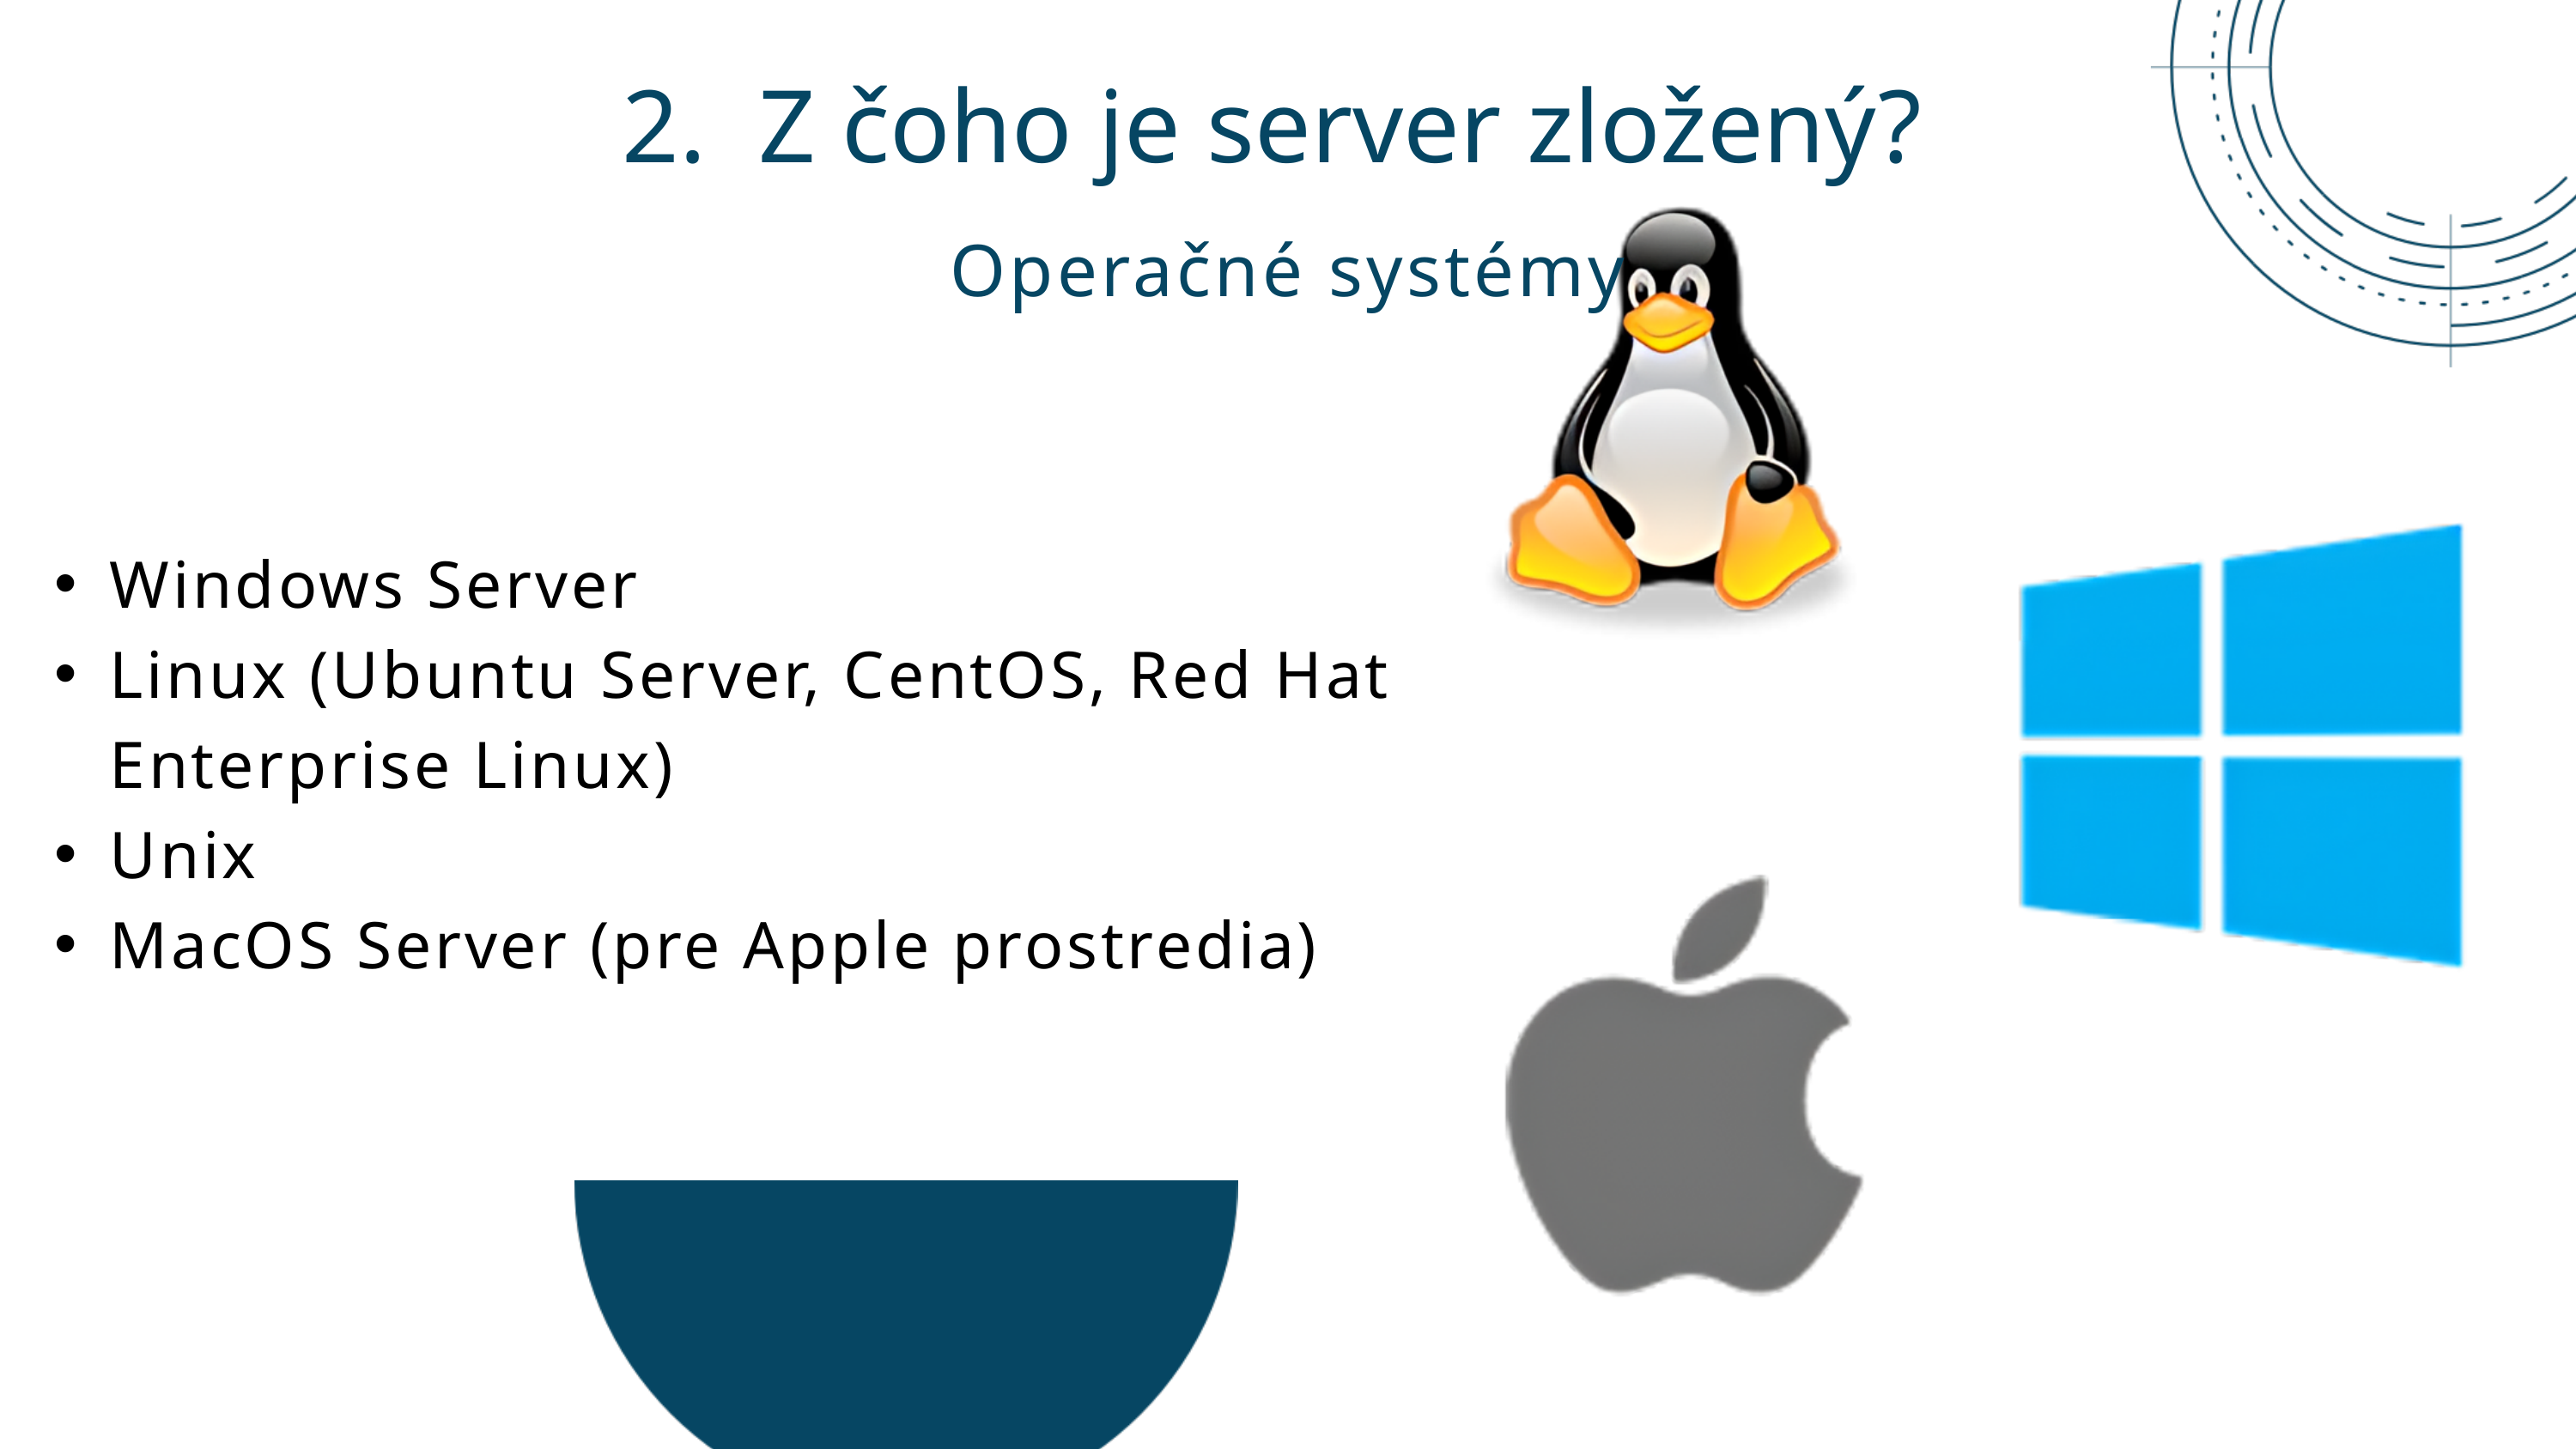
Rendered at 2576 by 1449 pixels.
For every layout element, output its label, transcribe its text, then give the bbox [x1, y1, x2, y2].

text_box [622, 64, 1954, 403]
text_box Windows Server Linux (Ubuntu Server, CentOS, Red Hat Enterprise Linux) Unix MacOS Server (pre Apple prostredia) [0, 530, 1571, 982]
text_box [2150, 0, 2576, 368]
text_box [1237, 64, 2521, 1347]
text_box [574, 1180, 1238, 1449]
